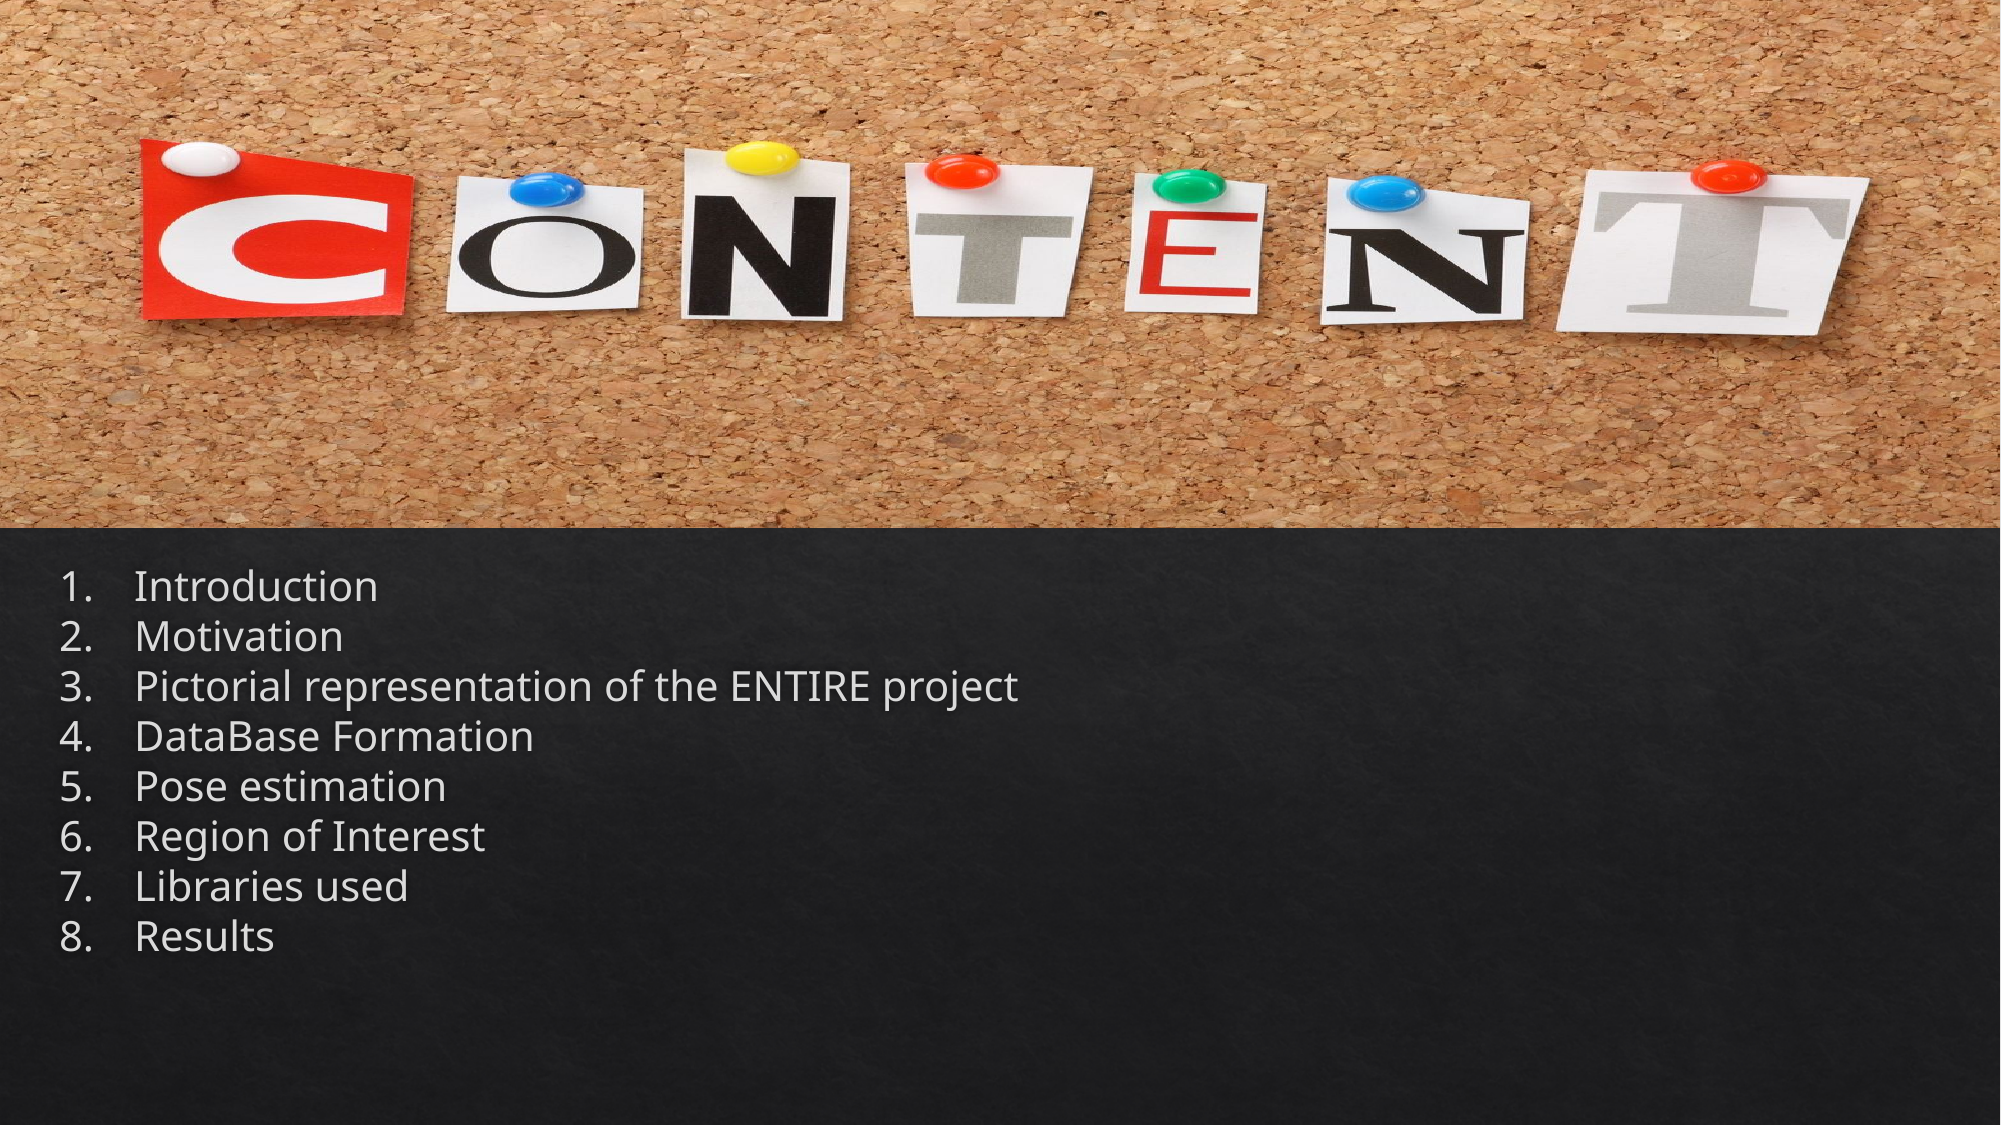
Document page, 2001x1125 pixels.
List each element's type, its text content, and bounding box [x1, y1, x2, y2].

list Introduction Motivation Pictorial representation of the ENTIRE project DataBase Formation Pose estimation Region of Interest Libraries used Results [14, 543, 1932, 1125]
picture [0, 0, 2000, 528]
